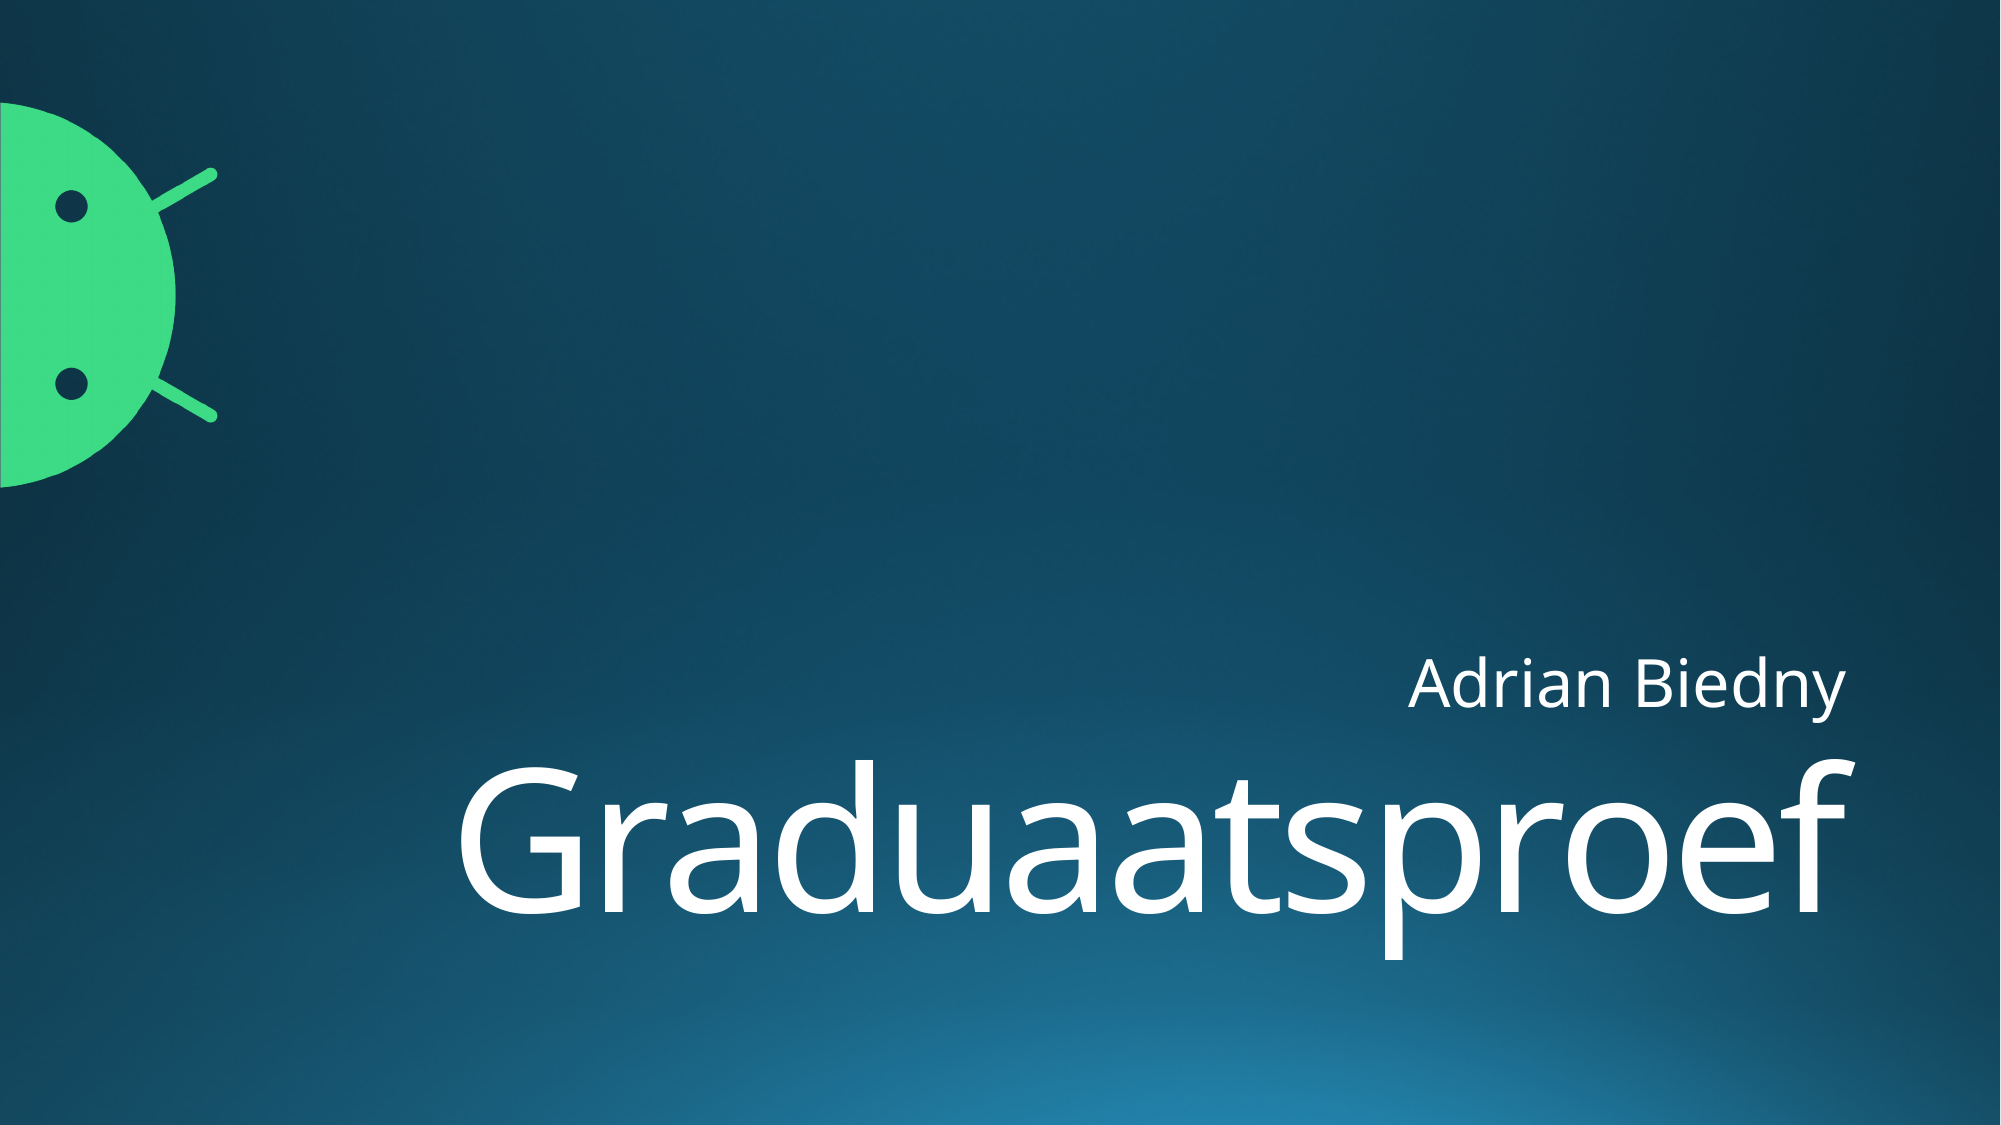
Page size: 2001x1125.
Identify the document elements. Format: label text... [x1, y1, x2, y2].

subtitle Adrian Biedny [362, 606, 1863, 730]
picture [0, 0, 2001, 1125]
title Graduaatsproef [362, 732, 1863, 1002]
